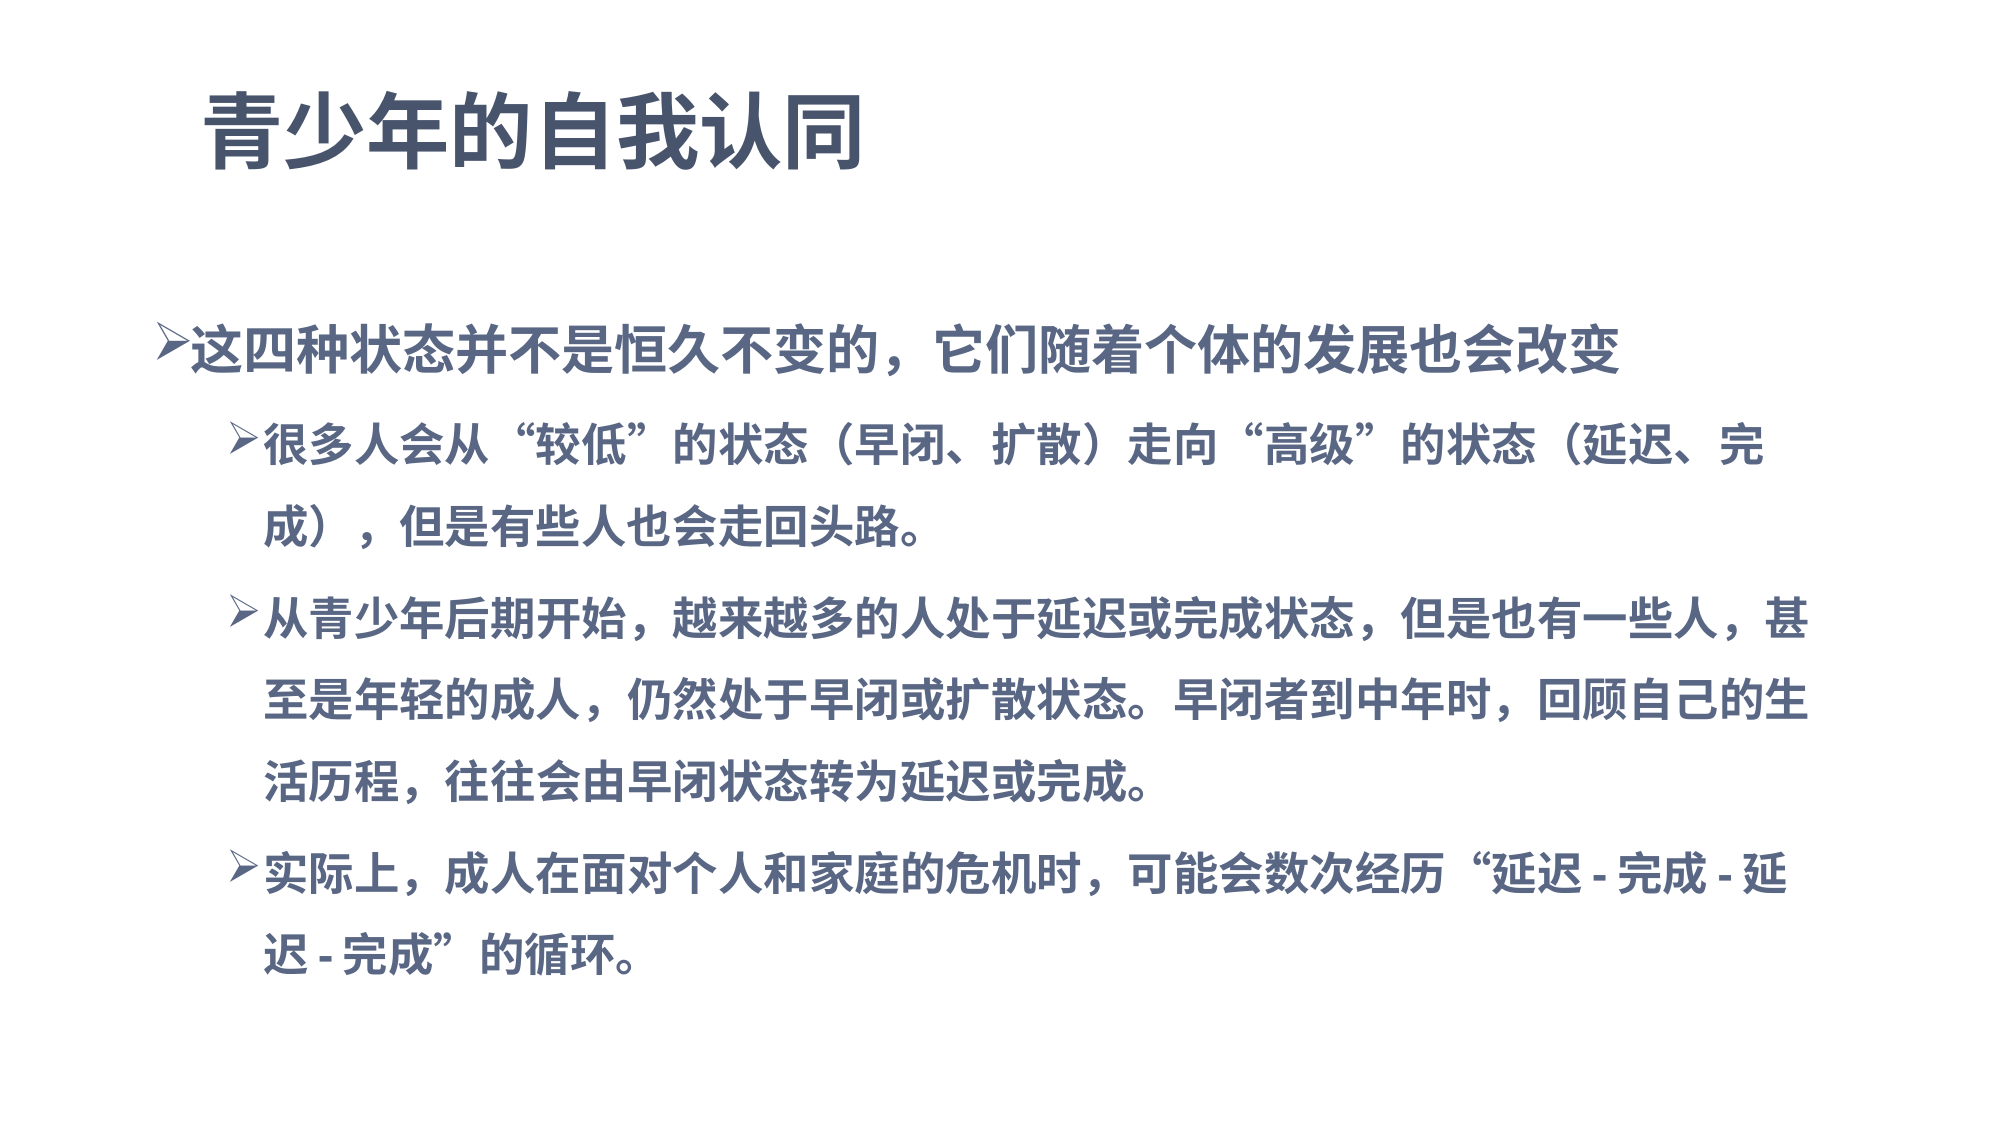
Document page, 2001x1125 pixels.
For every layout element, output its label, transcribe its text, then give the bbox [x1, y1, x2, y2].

text_box 青少年的自我认同 [185, 26, 1848, 245]
text_box 这四种状态并不是恒久不变的，它们随着个体的发展也会改变 很多人会从“较低”的状态（早闭、扩散）走向“高级”的状态（延迟、完成），但是有些人也会走回头路。 从青少年后期开始，越来越多的人处于延迟或完成状态，但是也有一些人，甚至是年轻的成人，仍然处于早闭或扩散状态。早闭者到中年时，回顾自己的生活历程，往往会由早闭状态转为延迟或完成。 实际上，成人在面对个人和家庭的危机时，可能会数次经历“延迟-完成-延迟-完成”的循环。 [137, 276, 1863, 991]
